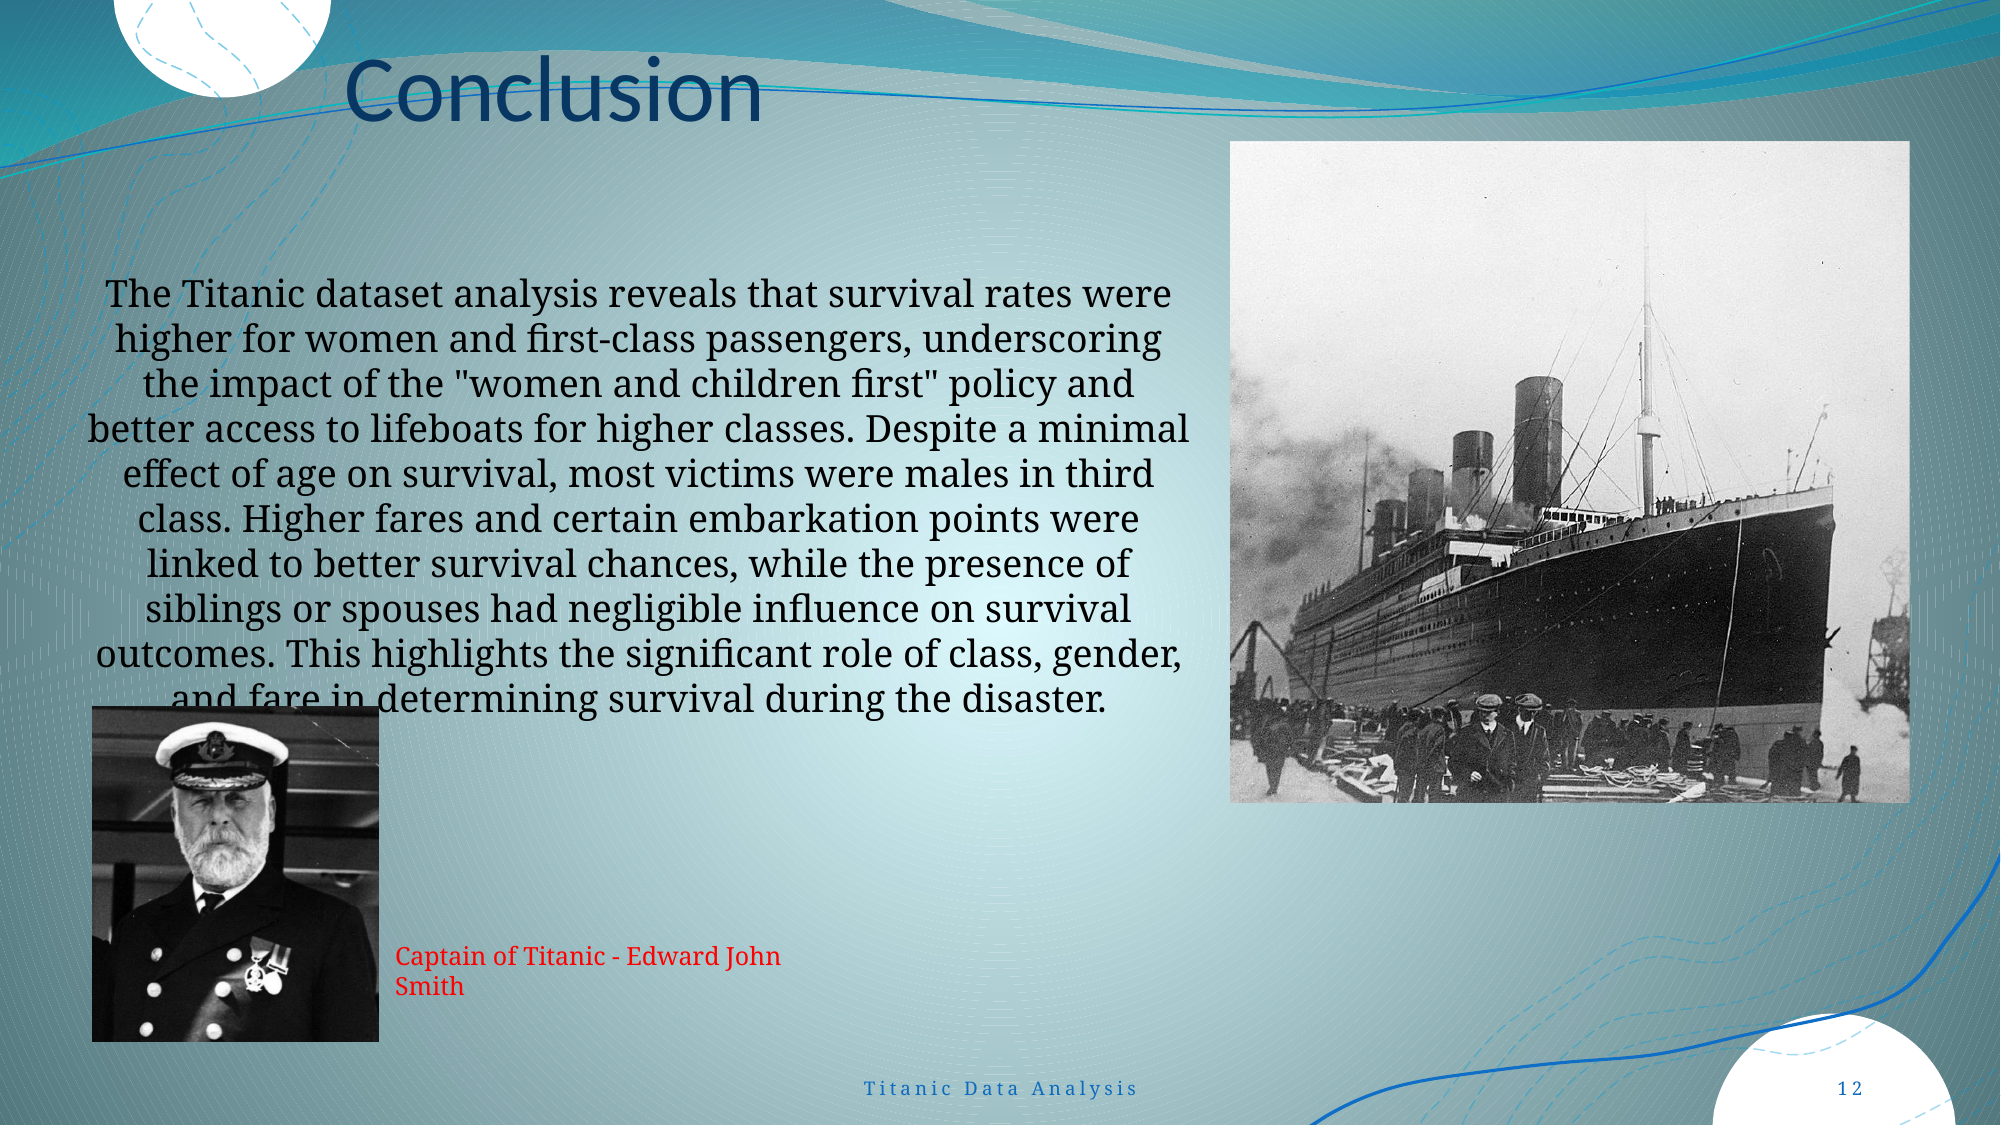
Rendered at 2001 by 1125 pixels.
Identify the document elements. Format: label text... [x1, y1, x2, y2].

picture [1229, 141, 1910, 803]
text_box Captain of Titanic - Edward John Smith [383, 933, 845, 1009]
list The Titanic dataset analysis reveals that survival rates were higher for women and first-class passengers, underscoring the impact of the "women and children first" policy and better access to lifeboats for higher classes. Despite a minimal effect of age on survival, most victims were males in third class. Higher fares and certain embarkation points were linked to better survival chances, while the presence of siblings or spouses had negligible influence on survival outcomes. This highlights the significant role of class, gender, and fare in determining survival during the disaster. [70, 157, 1208, 1003]
footer Titanic Data Analysis [662, 1042, 1338, 1103]
picture [91, 705, 379, 1042]
title Conclusion [344, 19, 1081, 141]
slide_number 12 [1625, 1042, 1863, 1103]
